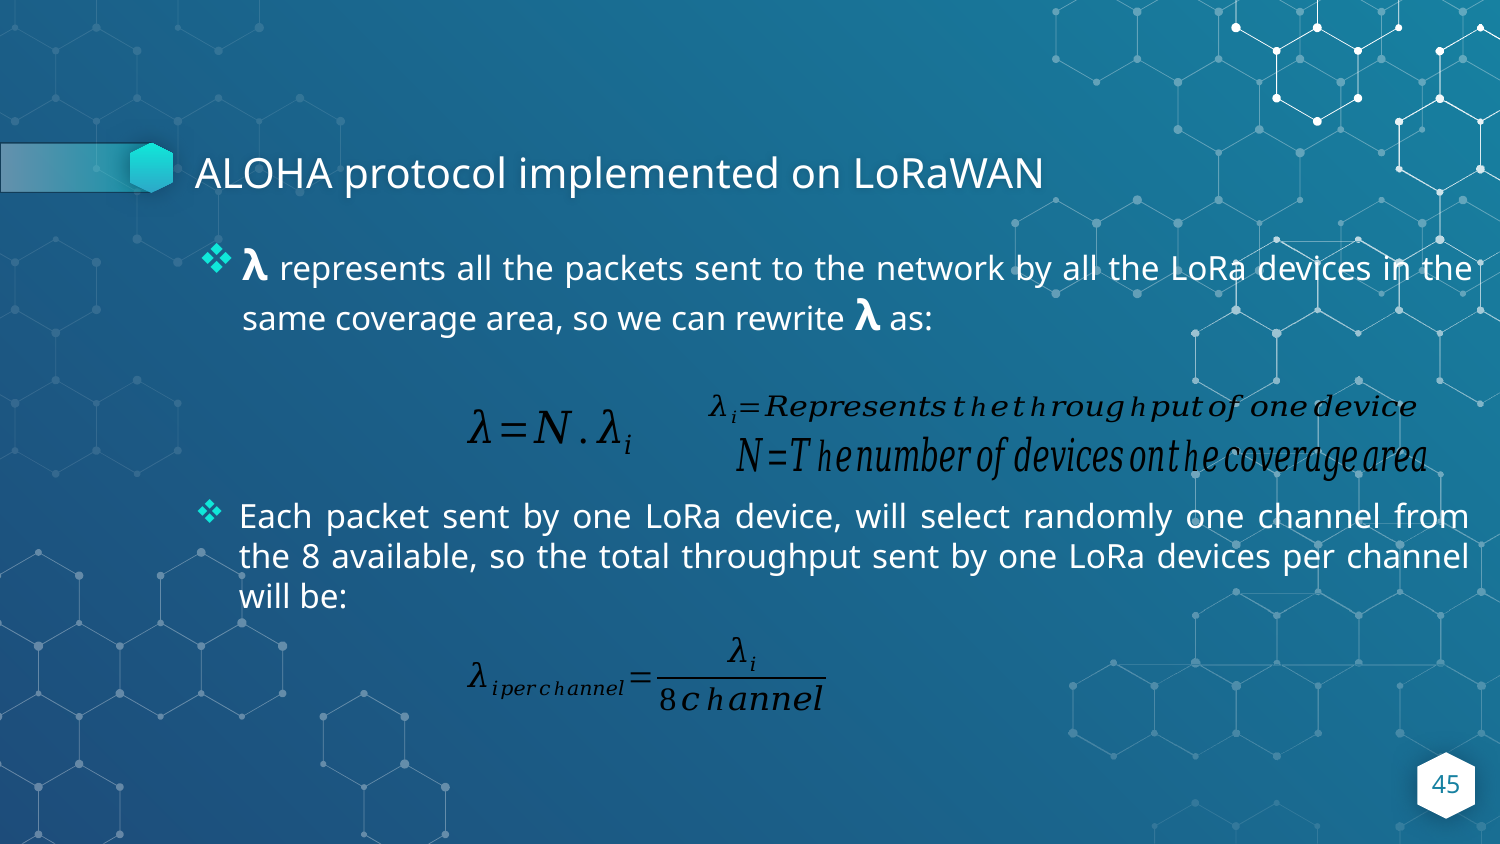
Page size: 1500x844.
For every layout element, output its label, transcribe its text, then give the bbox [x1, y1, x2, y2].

text_box λ represents all the packets sent to the network by all the LoRa devices in the same coverage area, so we can rewrite λ as: [198, 238, 1475, 342]
title ALOHA protocol implemented on LoRaWAN [194, 145, 1500, 204]
slide_number 45 [1417, 752, 1475, 819]
text_box Each packet sent by one LoRa device, will select randomly one channel from the 8 available, so the total throughput sent by one LoRa devices per channel will be: [194, 495, 1472, 598]
